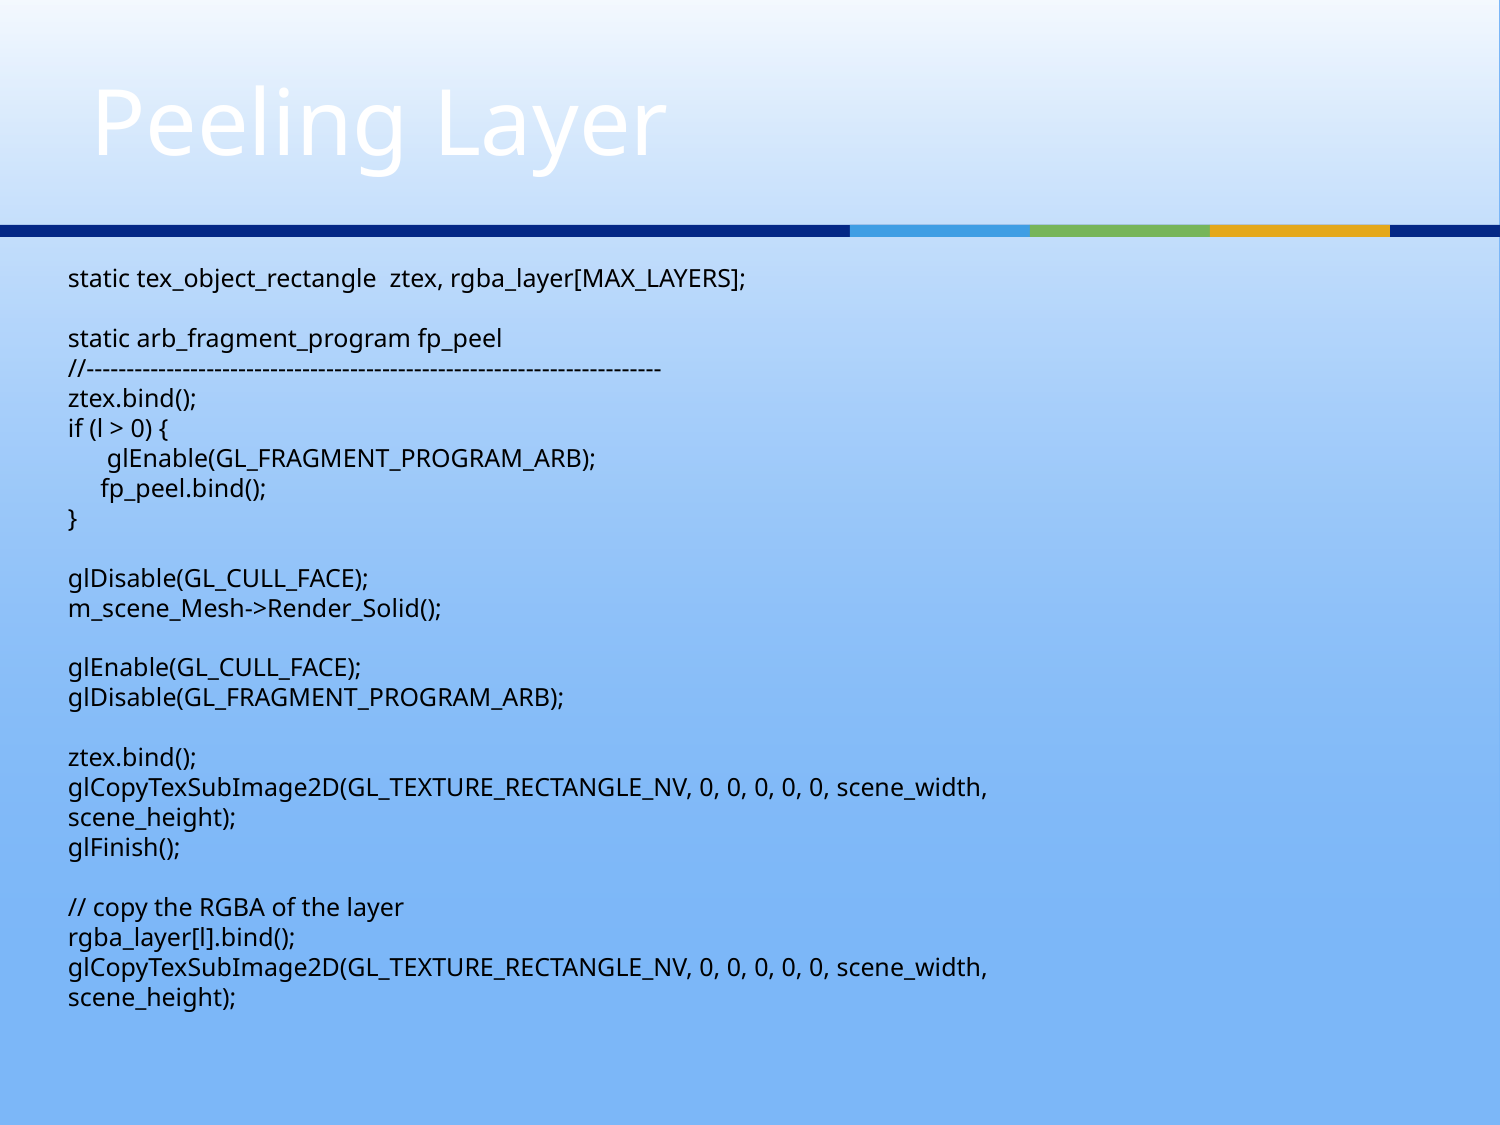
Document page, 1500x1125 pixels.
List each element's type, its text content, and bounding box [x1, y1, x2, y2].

text_box static tex_object_rectangle ztex, rgba_layer[MAX_LAYERS]; static arb_fragment_program fp_peel //------------------------------------------------------------------------ ztex.bind(); if (l > 0) { glEnable(GL_FRAGMENT_PROGRAM_ARB); fp_peel.bind(); } glDisable(GL_CULL_FACE); m_scene_Mesh->Render_Solid(); glEnable(GL_CULL_FACE); glDisable(GL_FRAGMENT_PROGRAM_ARB); ztex.bind(); glCopyTexSubImage2D(GL_TEXTURE_RECTANGLE_NV, 0, 0, 0, 0, 0, scene_width, scene_height); glFinish(); // copy the RGBA of the layer rgba_layer[l].bind(); glCopyTexSubImage2D(GL_TEXTURE_RECTANGLE_NV, 0, 0, 0, 0, 0, scene_width, scene_height); [53, 255, 1090, 1019]
title Peeling Layer [75, 24, 1425, 213]
